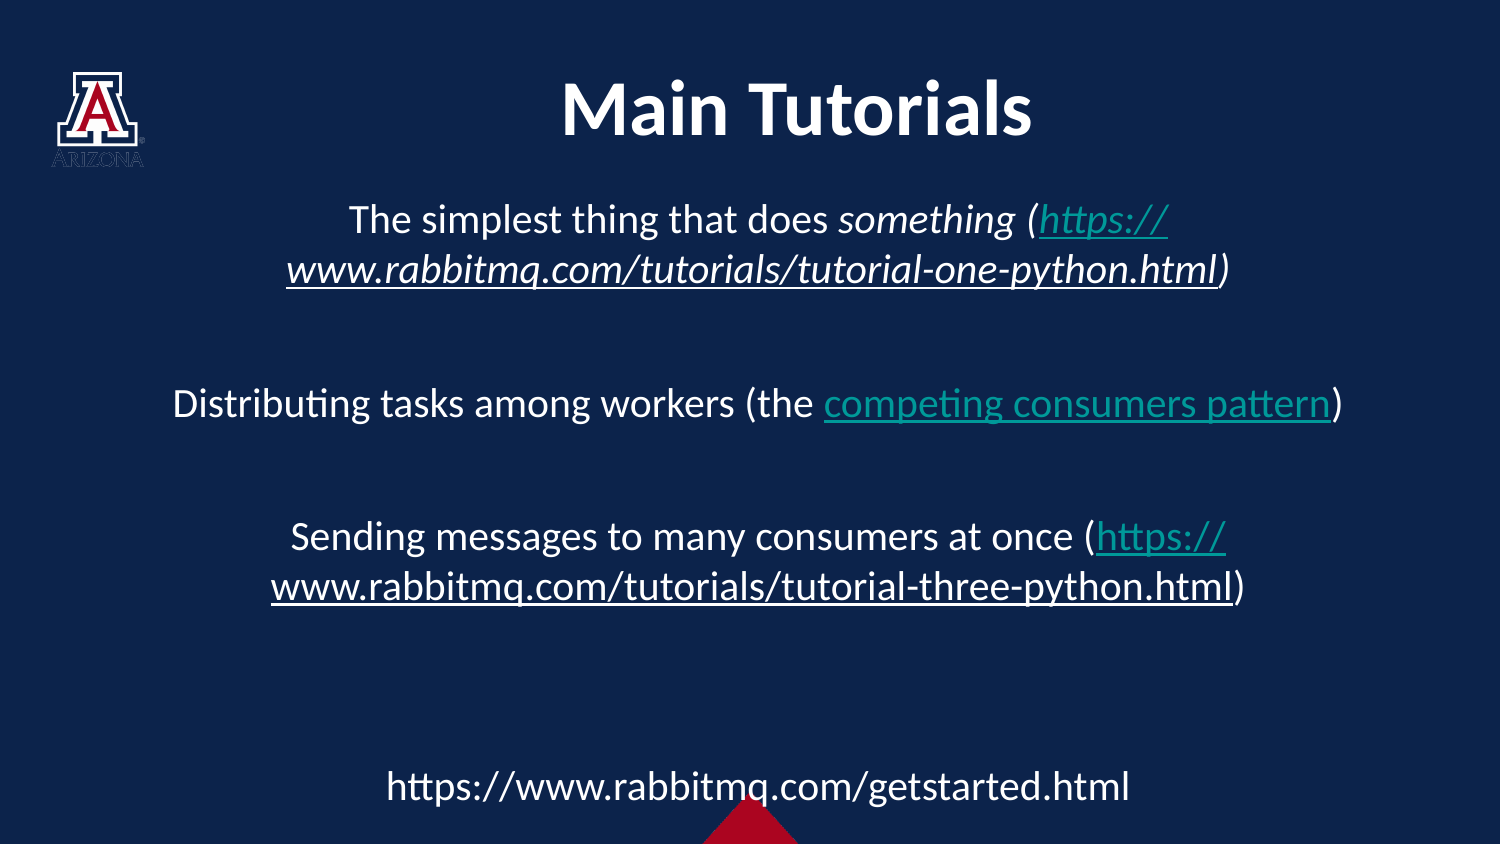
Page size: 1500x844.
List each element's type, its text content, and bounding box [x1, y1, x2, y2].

picture [51, 72, 145, 167]
picture [702, 791, 798, 844]
list The simplest thing that does something (https://www.rabbitmq.com/tutorials/tutorial-one-python.html) Distributing tasks among workers (the competing consumers pattern) Sending messages to many consumers at once (https://www.rabbitmq.com/tutorials/tutorial-three-python.html) https://www.rabbitmq.com/getstarted.html [51, 185, 1449, 747]
title Main Tutorials [144, 56, 1449, 151]
